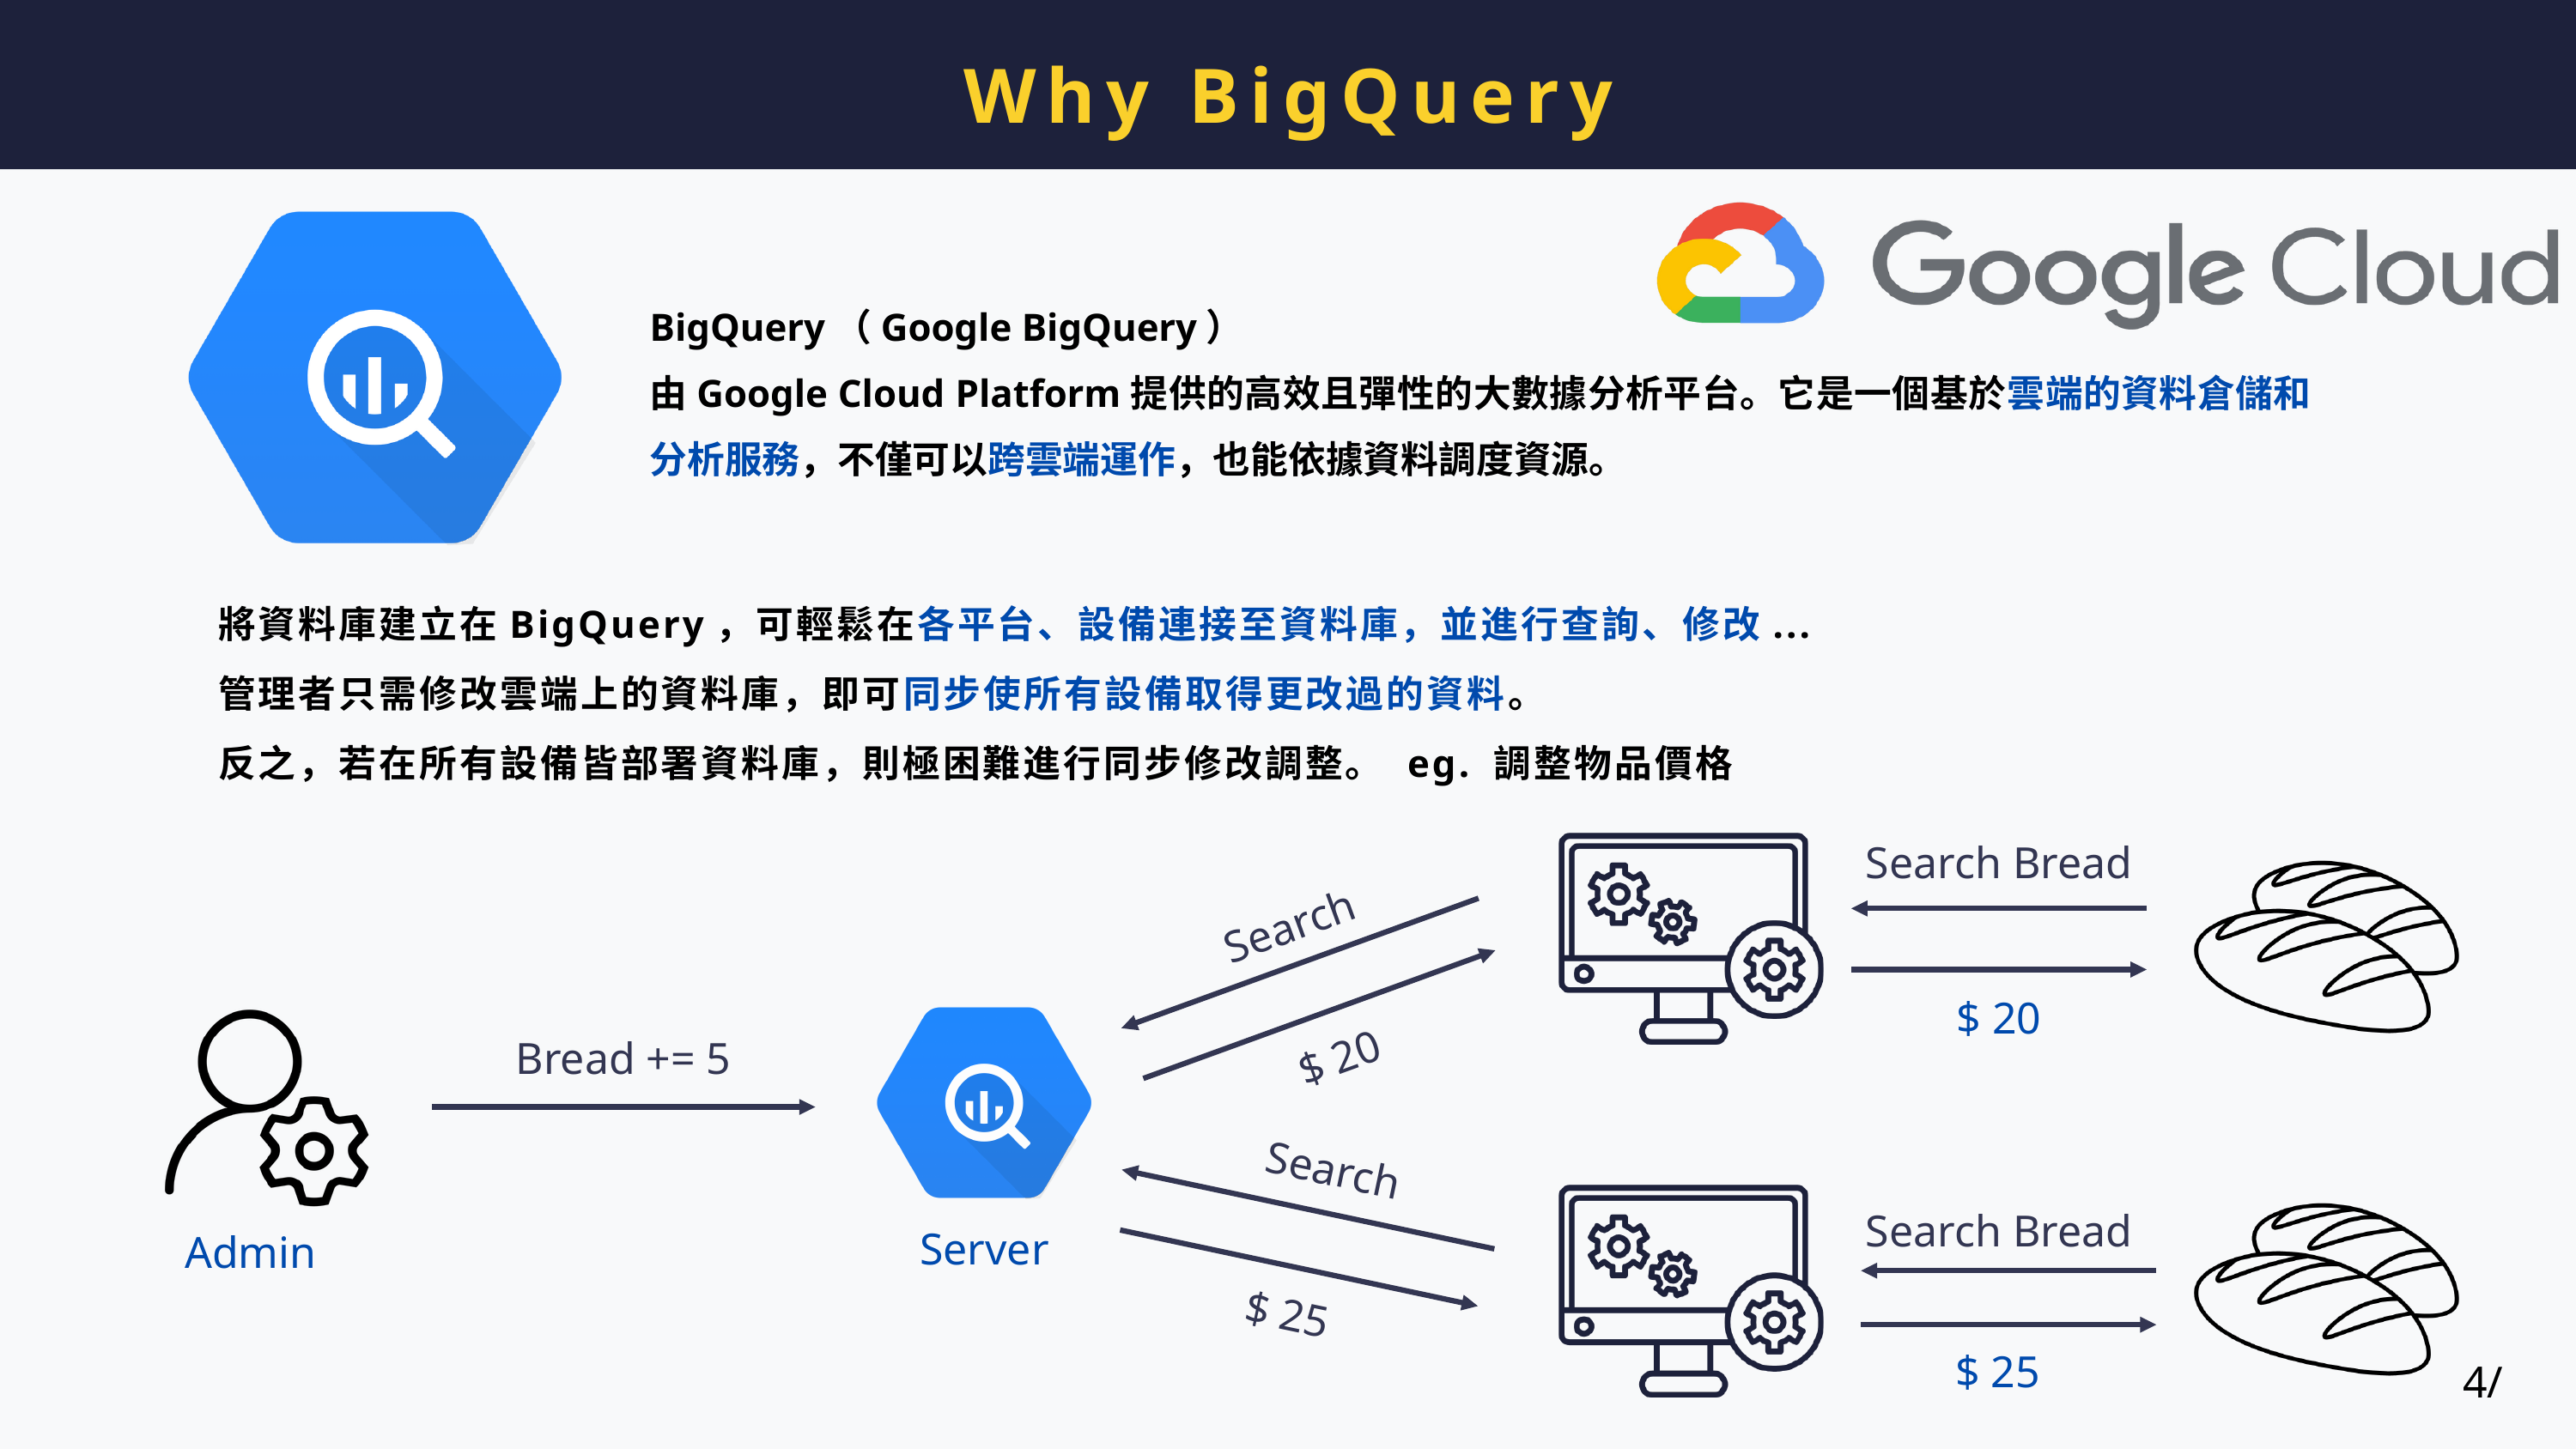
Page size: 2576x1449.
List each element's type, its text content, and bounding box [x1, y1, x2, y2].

text_box Search Bread [1840, 1194, 2158, 1256]
text_box Admin [184, 1216, 317, 1277]
text_box $ 25 [1838, 1335, 2157, 1397]
text_box $ 25 [1127, 1246, 1450, 1372]
text_box [1861, 1319, 2157, 1331]
text_box [874, 993, 1094, 1213]
text_box BigQuery（Google BigQuery） 由Google Cloud Platform提供的高效且彈性的大數據分析平台。它是一個基於雲端的資料倉儲和分析服務，不僅可以跨雲端運作，也能依據資料調度資源。 [649, 282, 2312, 482]
text_box [161, 1001, 375, 1216]
text_box Server [905, 1212, 1064, 1274]
text_box [1558, 1185, 1824, 1397]
text_box [2193, 859, 2460, 1038]
text_box [1120, 1229, 1479, 1309]
text_box Search Bread [1840, 826, 2158, 888]
text_box [1851, 964, 2147, 975]
text_box [1861, 1265, 2157, 1276]
text_box 4/ [2441, 1346, 2524, 1407]
text_box [432, 1101, 816, 1113]
text_box 將資料庫建立在BigQuery，可輕鬆在各平台、設備連接至資料庫，並進行查詢、修改... 管理者只需修改雲端上的資料庫，即可同步使所有設備取得更改過的資料。 反之，若在所有設備皆部署資料庫，則極困難進行同步修改調整。 eg. 調整物品價格 [218, 575, 2432, 785]
text_box [1558, 833, 1824, 1045]
text_box Search [1127, 837, 1448, 1003]
text_box [184, 187, 566, 569]
text_box $ 20 [1177, 969, 1498, 1136]
text_box [1143, 949, 1496, 1079]
text_box [1121, 1167, 1495, 1249]
text_box [2193, 1202, 2460, 1380]
text_box $ 20 [1840, 981, 2158, 1043]
text_box Why BigQuery [649, 8, 1928, 139]
text_box [1650, 170, 2564, 496]
text_box [0, 0, 2576, 170]
text_box [1121, 898, 1479, 1030]
text_box Bread += 5 [491, 1022, 756, 1083]
text_box [1851, 903, 2147, 914]
text_box Search [1173, 1101, 1497, 1228]
